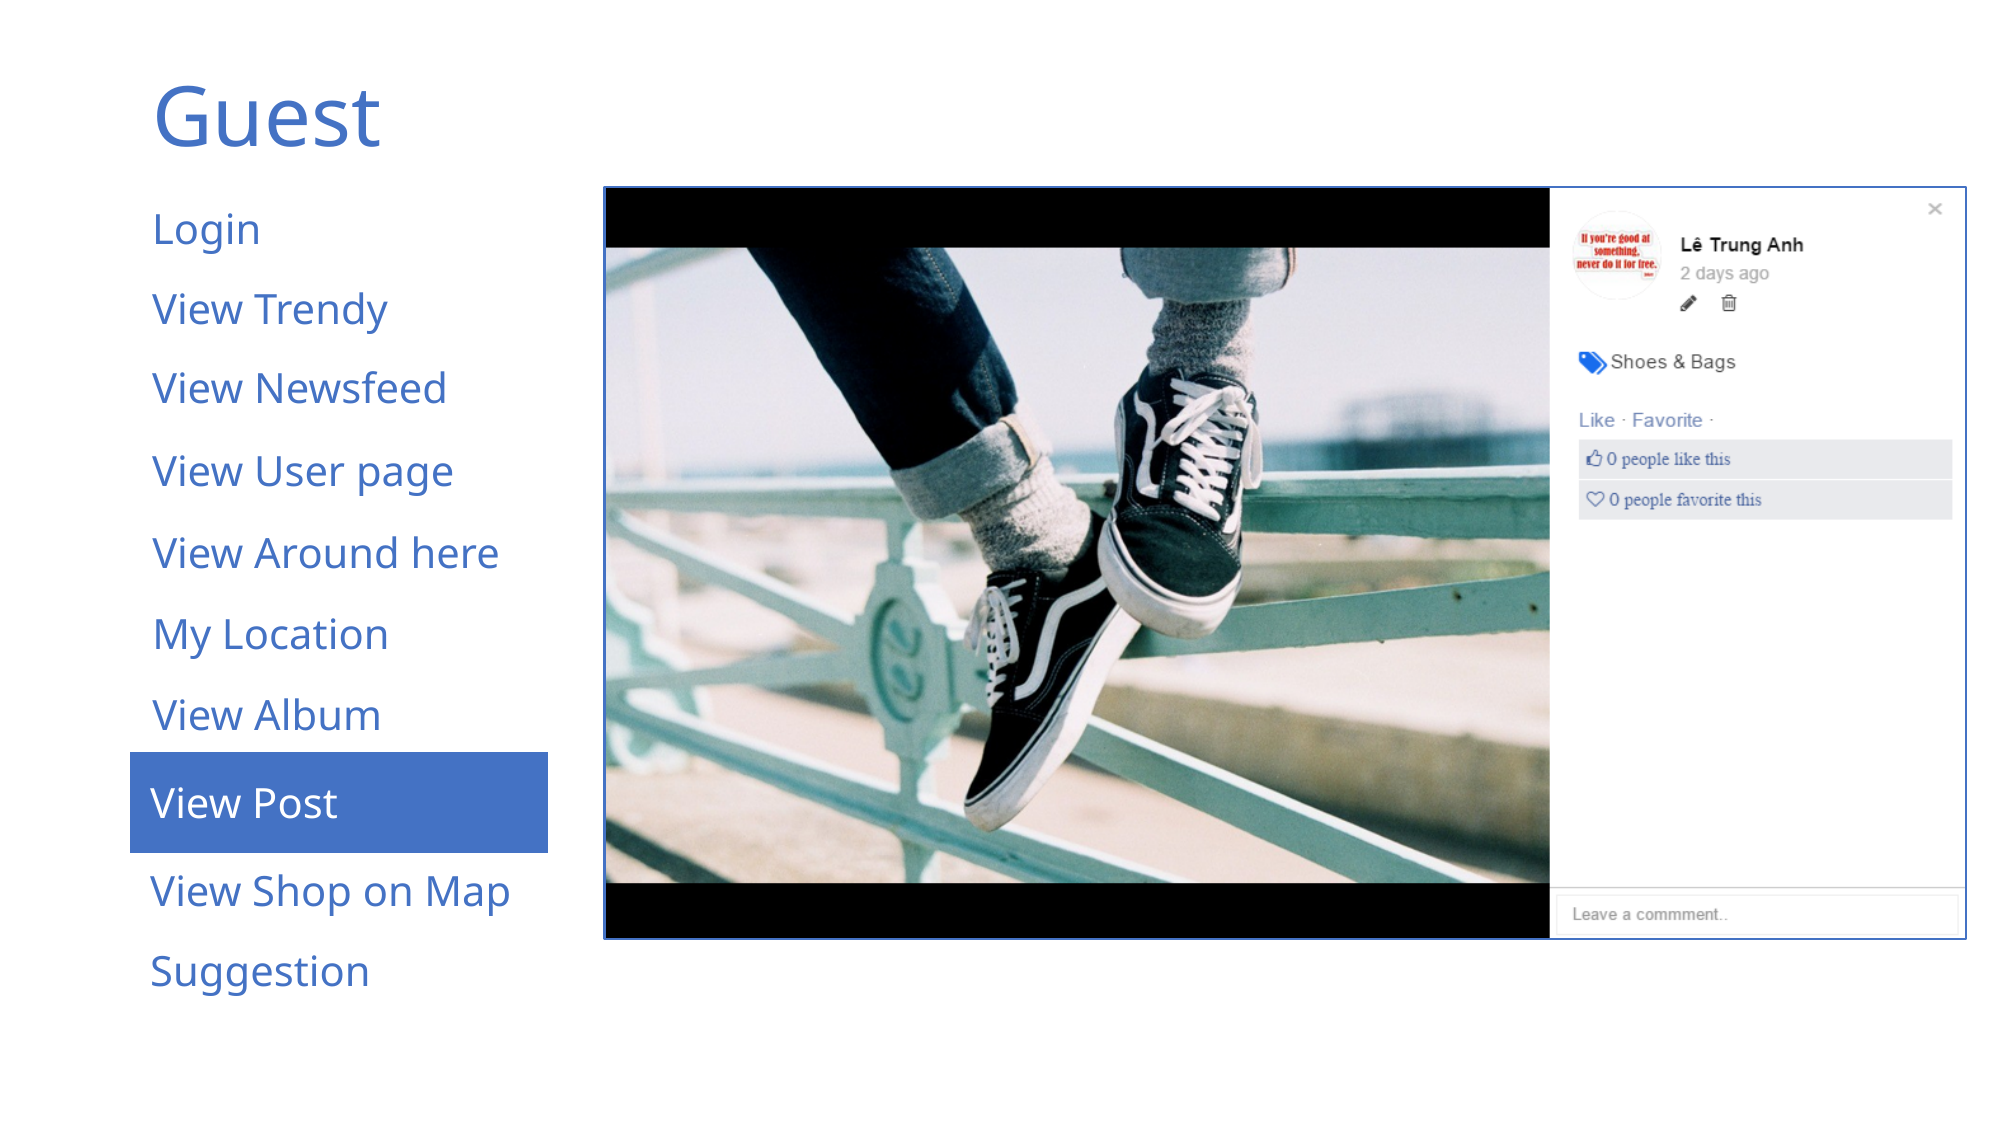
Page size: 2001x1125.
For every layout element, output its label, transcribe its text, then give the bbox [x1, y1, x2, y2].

text_box View Newsfeed [137, 354, 493, 420]
text_box View User page [137, 436, 493, 502]
text_box Login [137, 195, 371, 260]
text_box View Trendy [137, 275, 508, 340]
text_box View Album [137, 681, 603, 747]
text_box View Around here [137, 519, 553, 584]
text_box My Location [137, 600, 468, 666]
picture [605, 188, 1965, 938]
text_box Suggestion [135, 937, 606, 1003]
text_box View Post [135, 769, 603, 834]
text_box View Shop on Map [135, 857, 603, 922]
text_box [130, 752, 548, 853]
title Guest [137, 59, 1863, 179]
